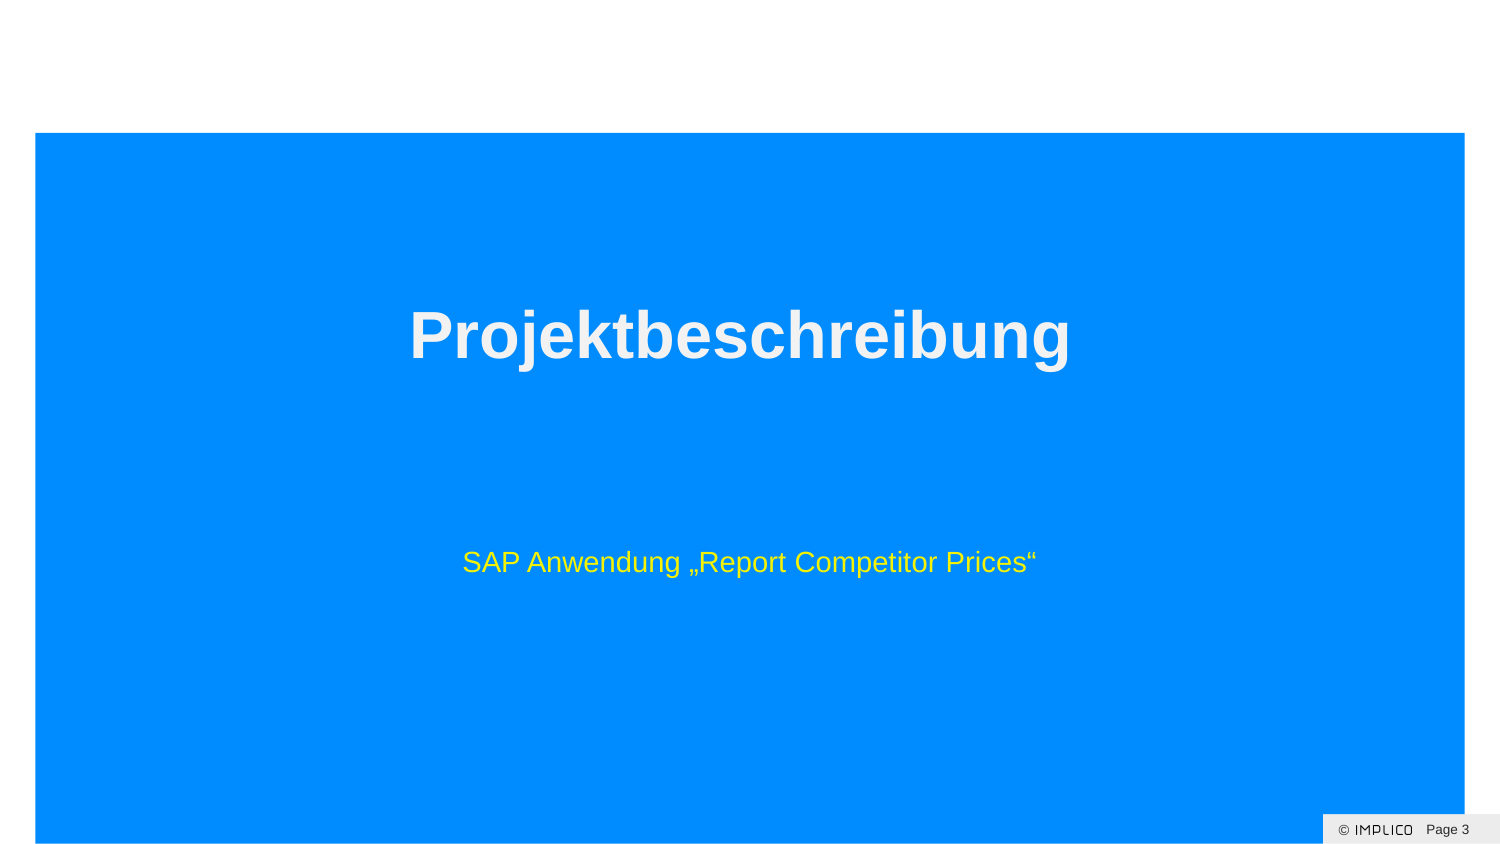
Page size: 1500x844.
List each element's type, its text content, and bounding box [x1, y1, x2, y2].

list SAP Anwendung „Report Competitor Prices“ [59, 543, 1441, 585]
picture [1356, 825, 1412, 835]
title Projektbeschreibung [59, 291, 1441, 543]
